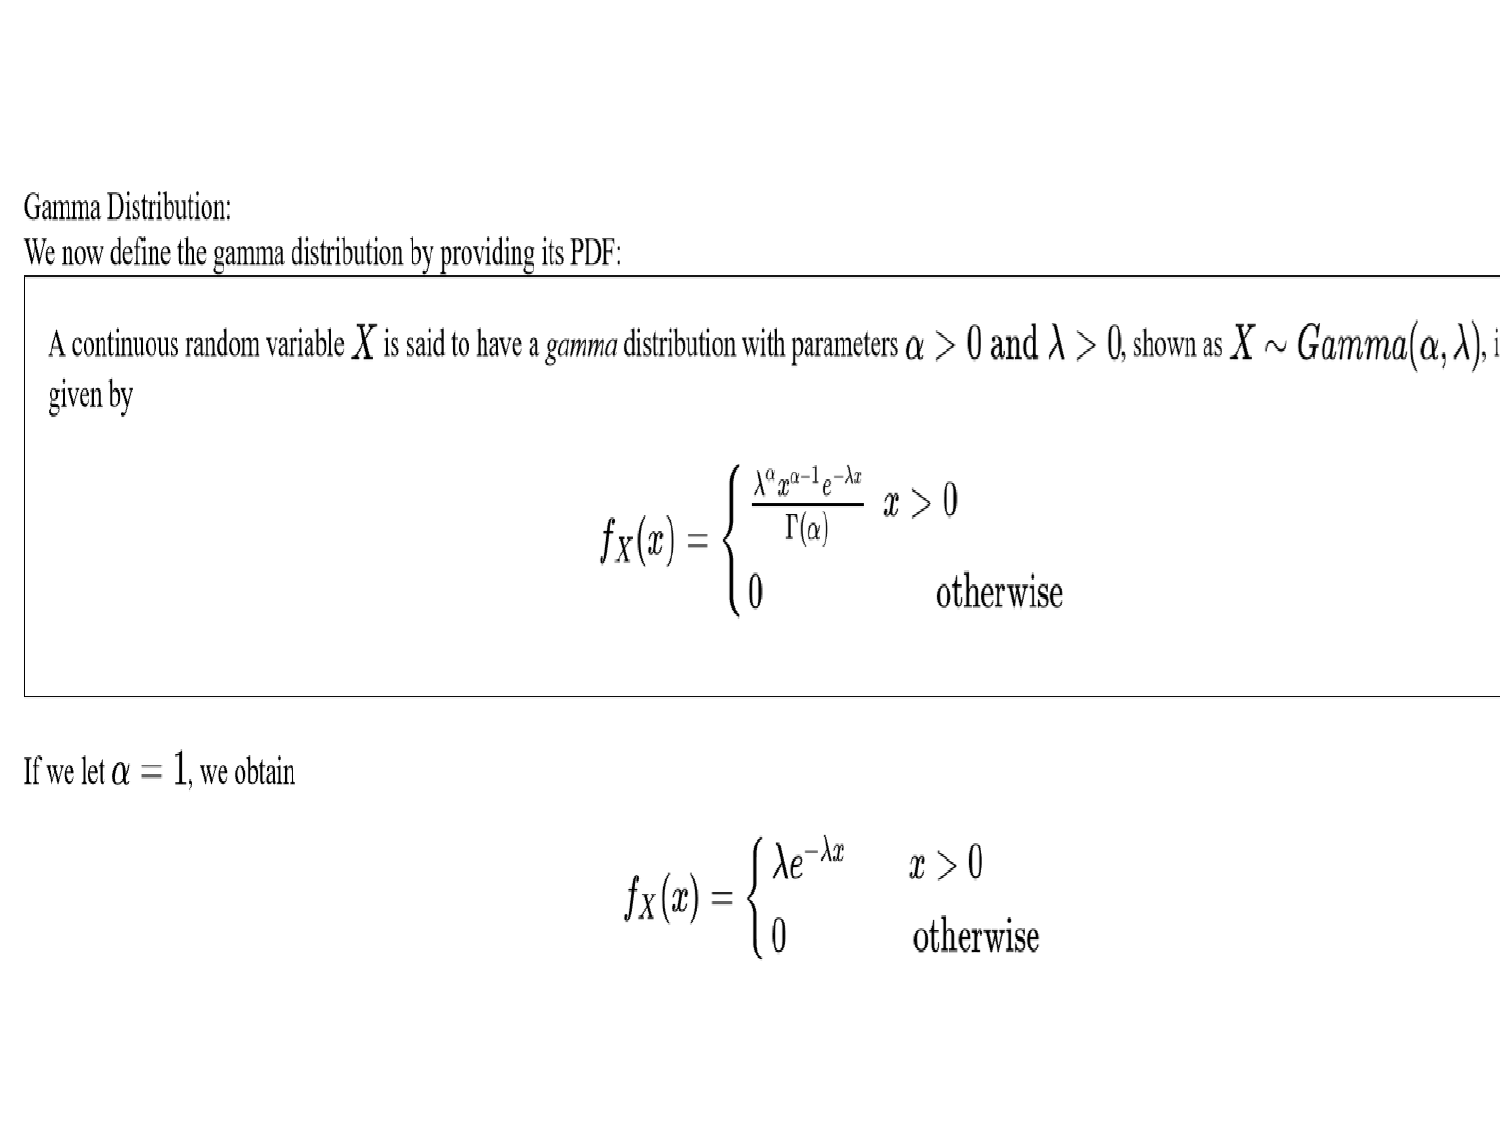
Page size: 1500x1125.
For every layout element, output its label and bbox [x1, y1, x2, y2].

picture [0, 163, 1500, 985]
